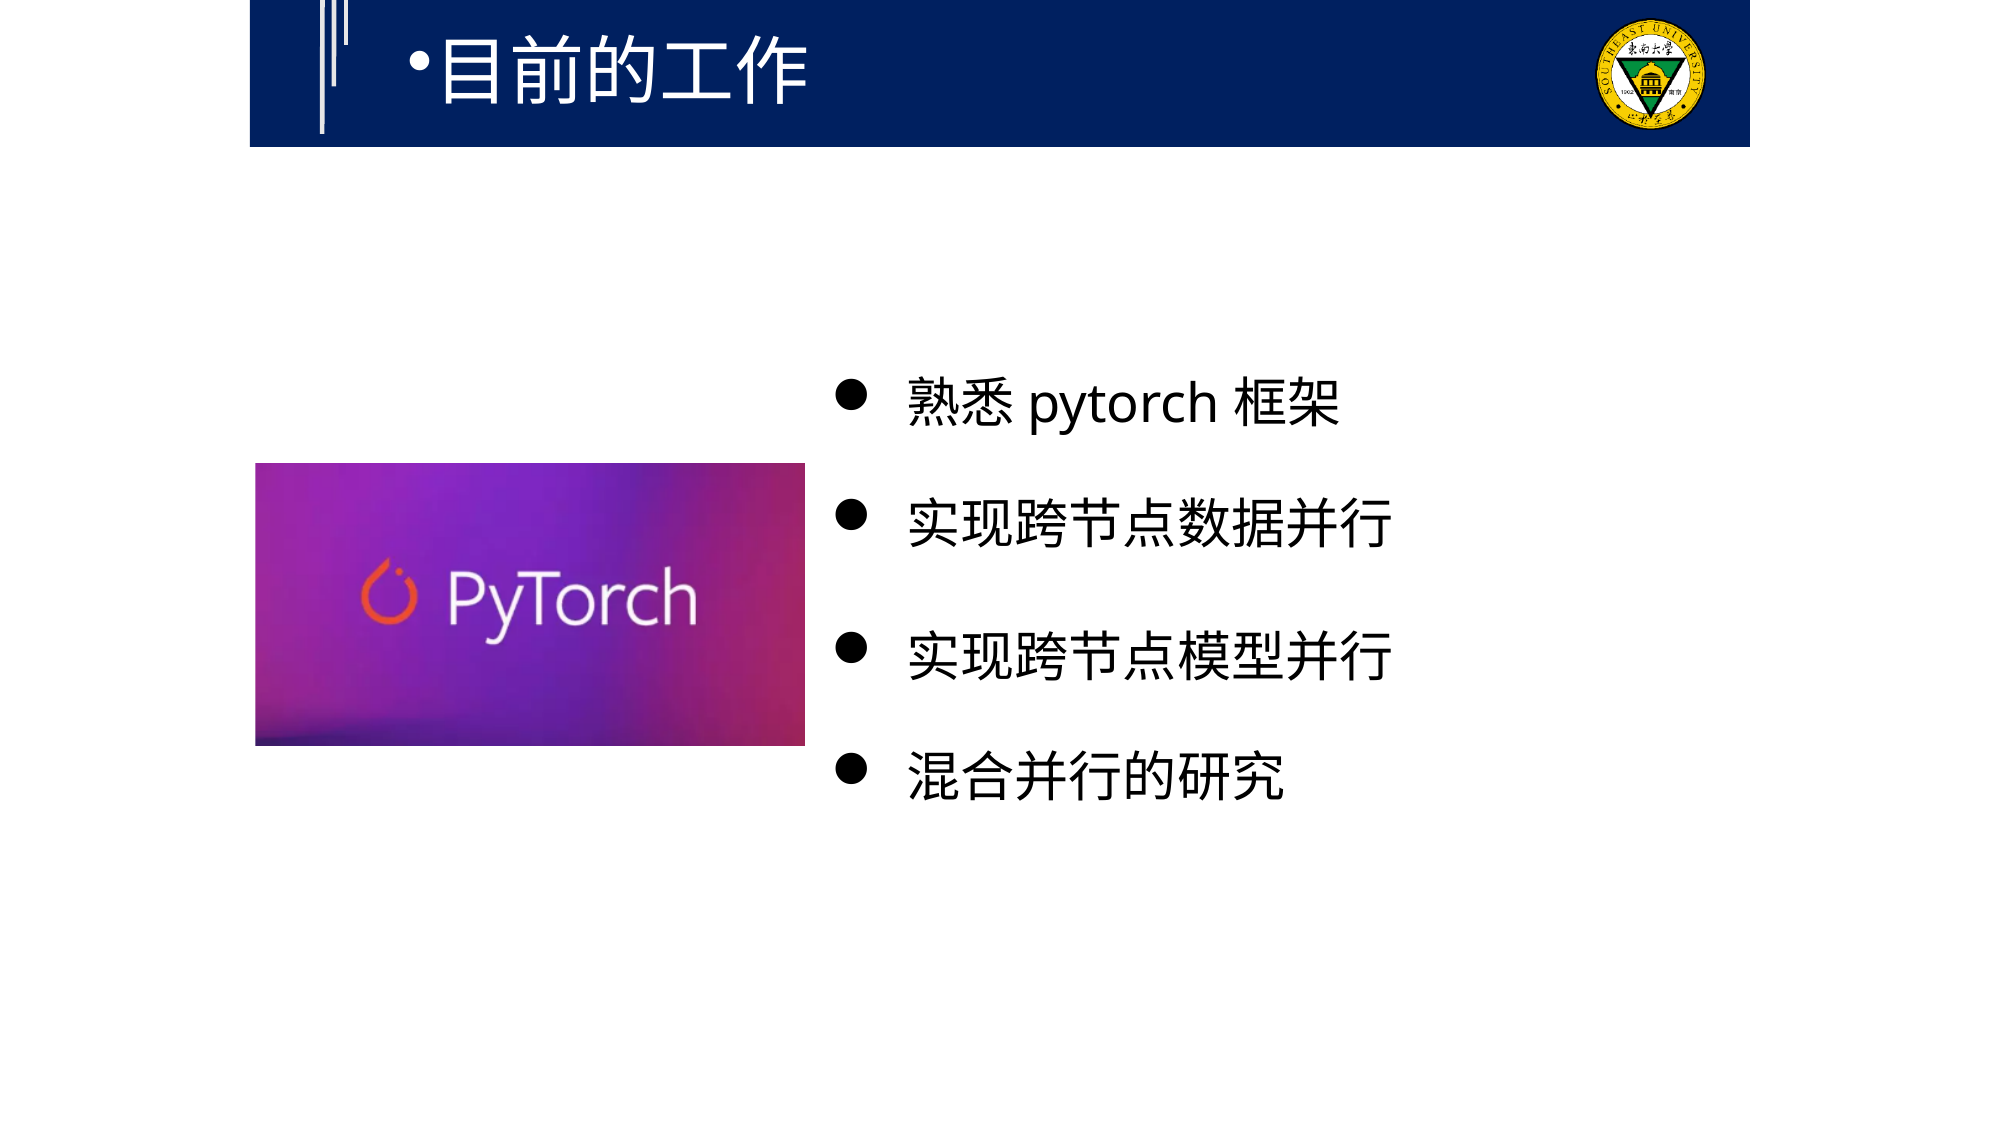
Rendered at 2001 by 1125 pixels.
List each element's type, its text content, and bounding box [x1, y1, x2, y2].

text_box 熟悉pytorch框架 [816, 361, 2000, 442]
text_box 混合并行的研究 [816, 735, 2000, 816]
text_box [249, 0, 1751, 148]
text_box 实现跨节点数据并行 [816, 481, 2000, 562]
text_box 目前的工作 [393, 26, 848, 123]
picture [255, 463, 805, 746]
picture [1595, 18, 1707, 130]
text_box 实现跨节点模型并行 [816, 615, 2000, 695]
